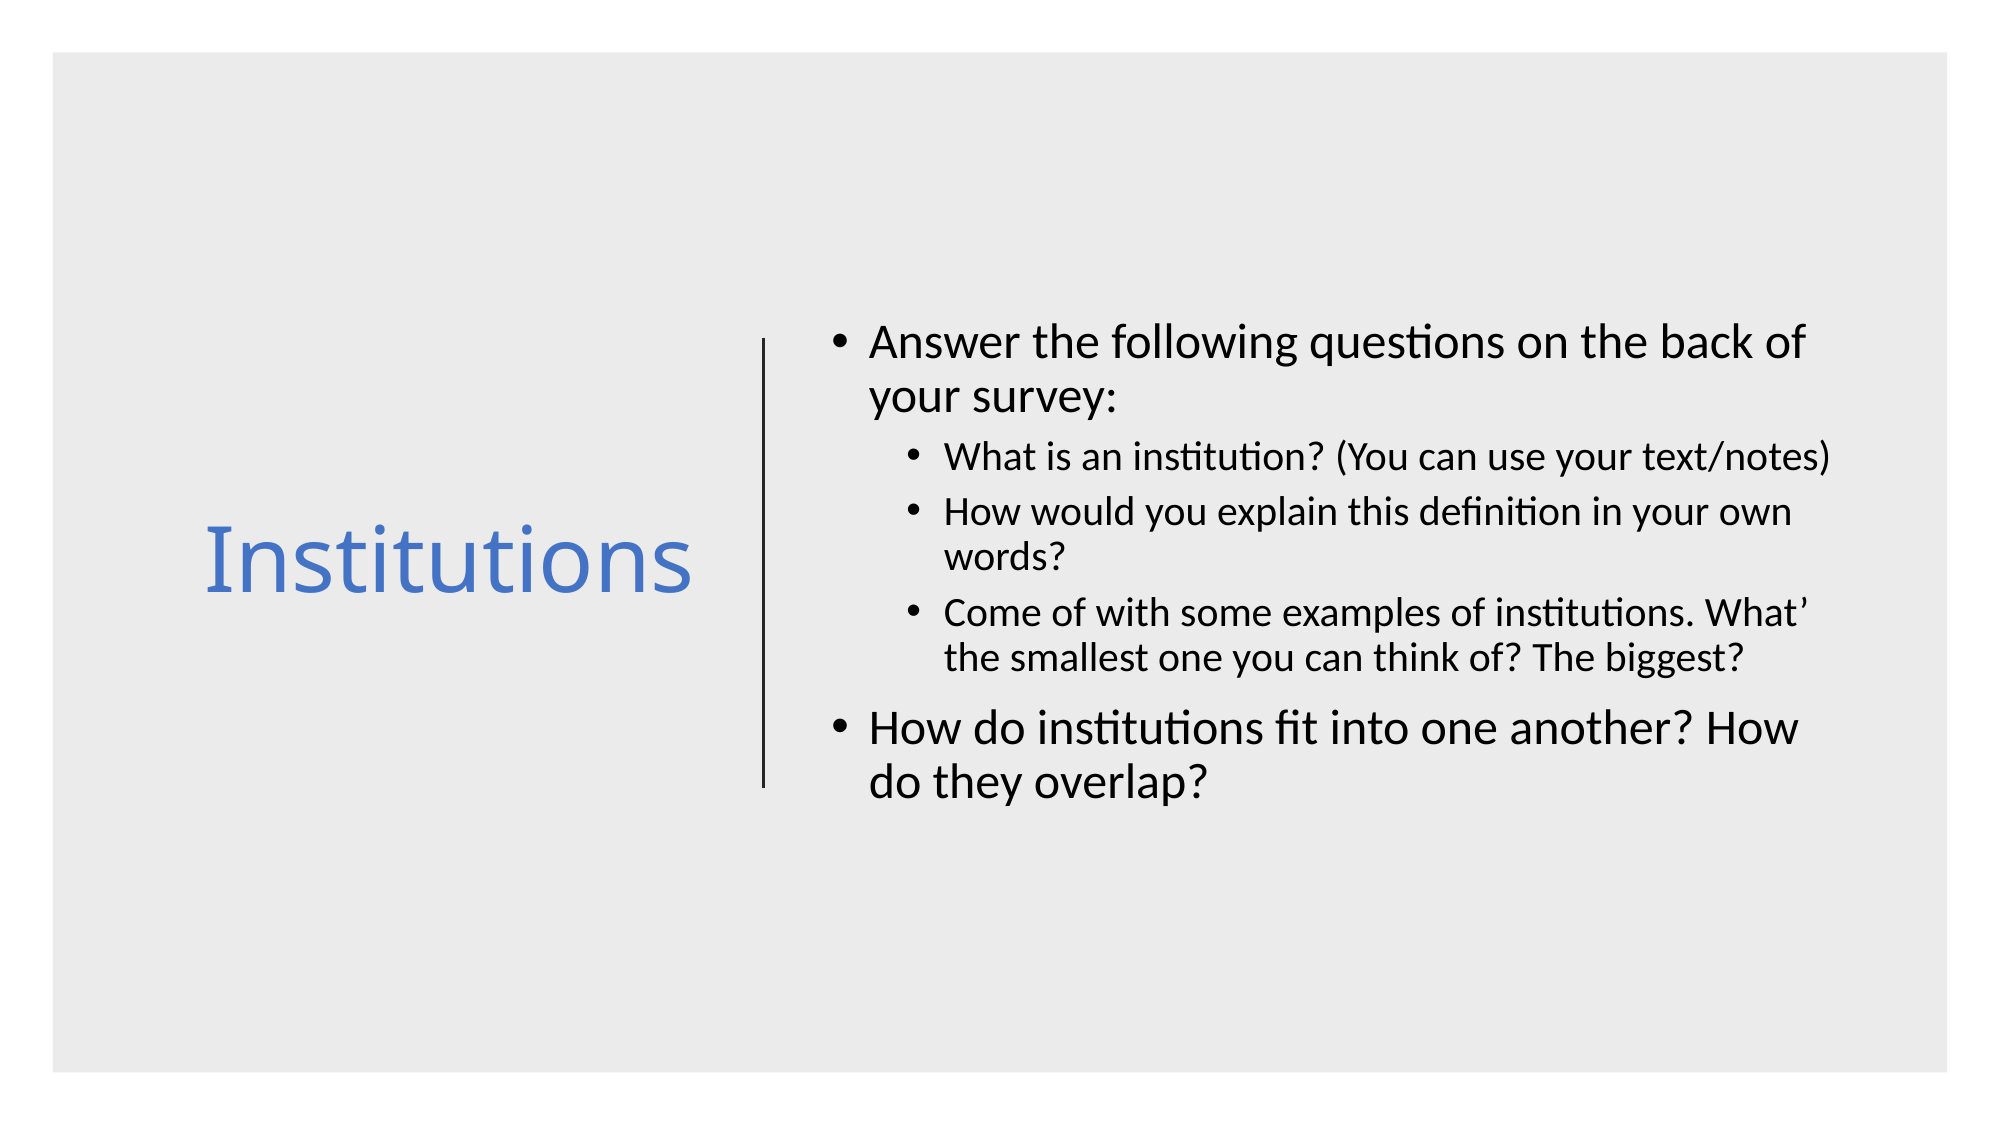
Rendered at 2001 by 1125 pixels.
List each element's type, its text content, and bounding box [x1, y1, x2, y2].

title Institutions [137, 158, 711, 967]
list Answer the following questions on the back of your survey: What is an institution? (You can use your text/notes) How would you explain this definition in your own words? Come of with some examples of institutions. What’ the smallest one you can think of? The biggest? How do institutions fit into one another? How do they overlap? [816, 158, 1863, 967]
text_box [52, 51, 1948, 1073]
